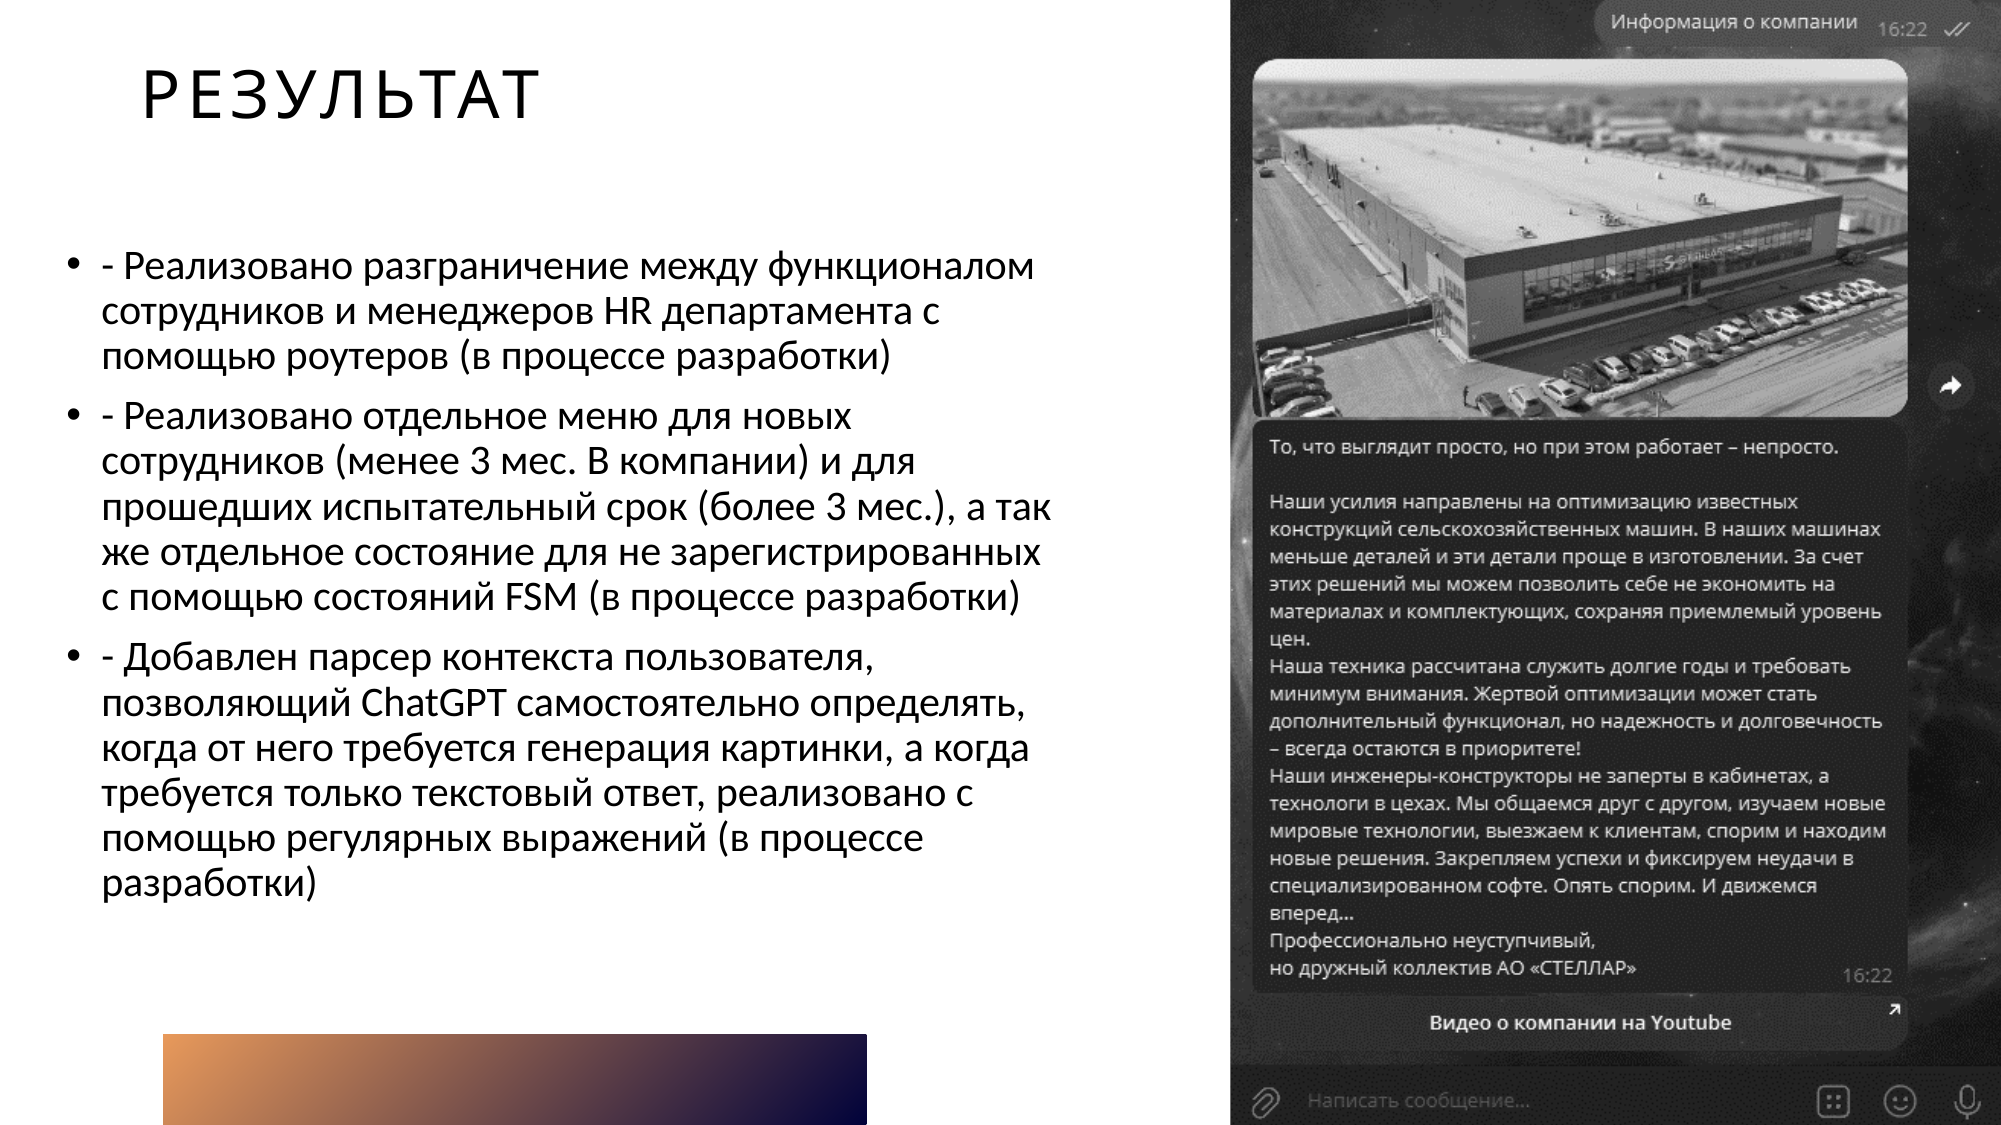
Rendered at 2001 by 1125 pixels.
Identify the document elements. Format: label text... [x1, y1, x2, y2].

title результат [125, 18, 1138, 141]
text_box - Реализовано разграничение между функционалом сотрудников и менеджеров HR департамента с помощью роутеров (в процессе разработки) - Реализовано отдельное меню для новых сотрудников (менее 3 мес. В компании) и для прошедших испытательный срок (более 3 мес.), а так же отдельное состояние для не зарегистрированных с помощью состояний FSM (в процессе разработки) - Добавлен парсер контекста пользователя, позволяющий ChatGPT самостоятельно определять, когда от него требуется генерация картинки, а когда требуется только текстовый ответ, реализовано с помощью регулярных выражений (в процессе разработки) [51, 235, 1079, 929]
picture [1229, 0, 2001, 1125]
